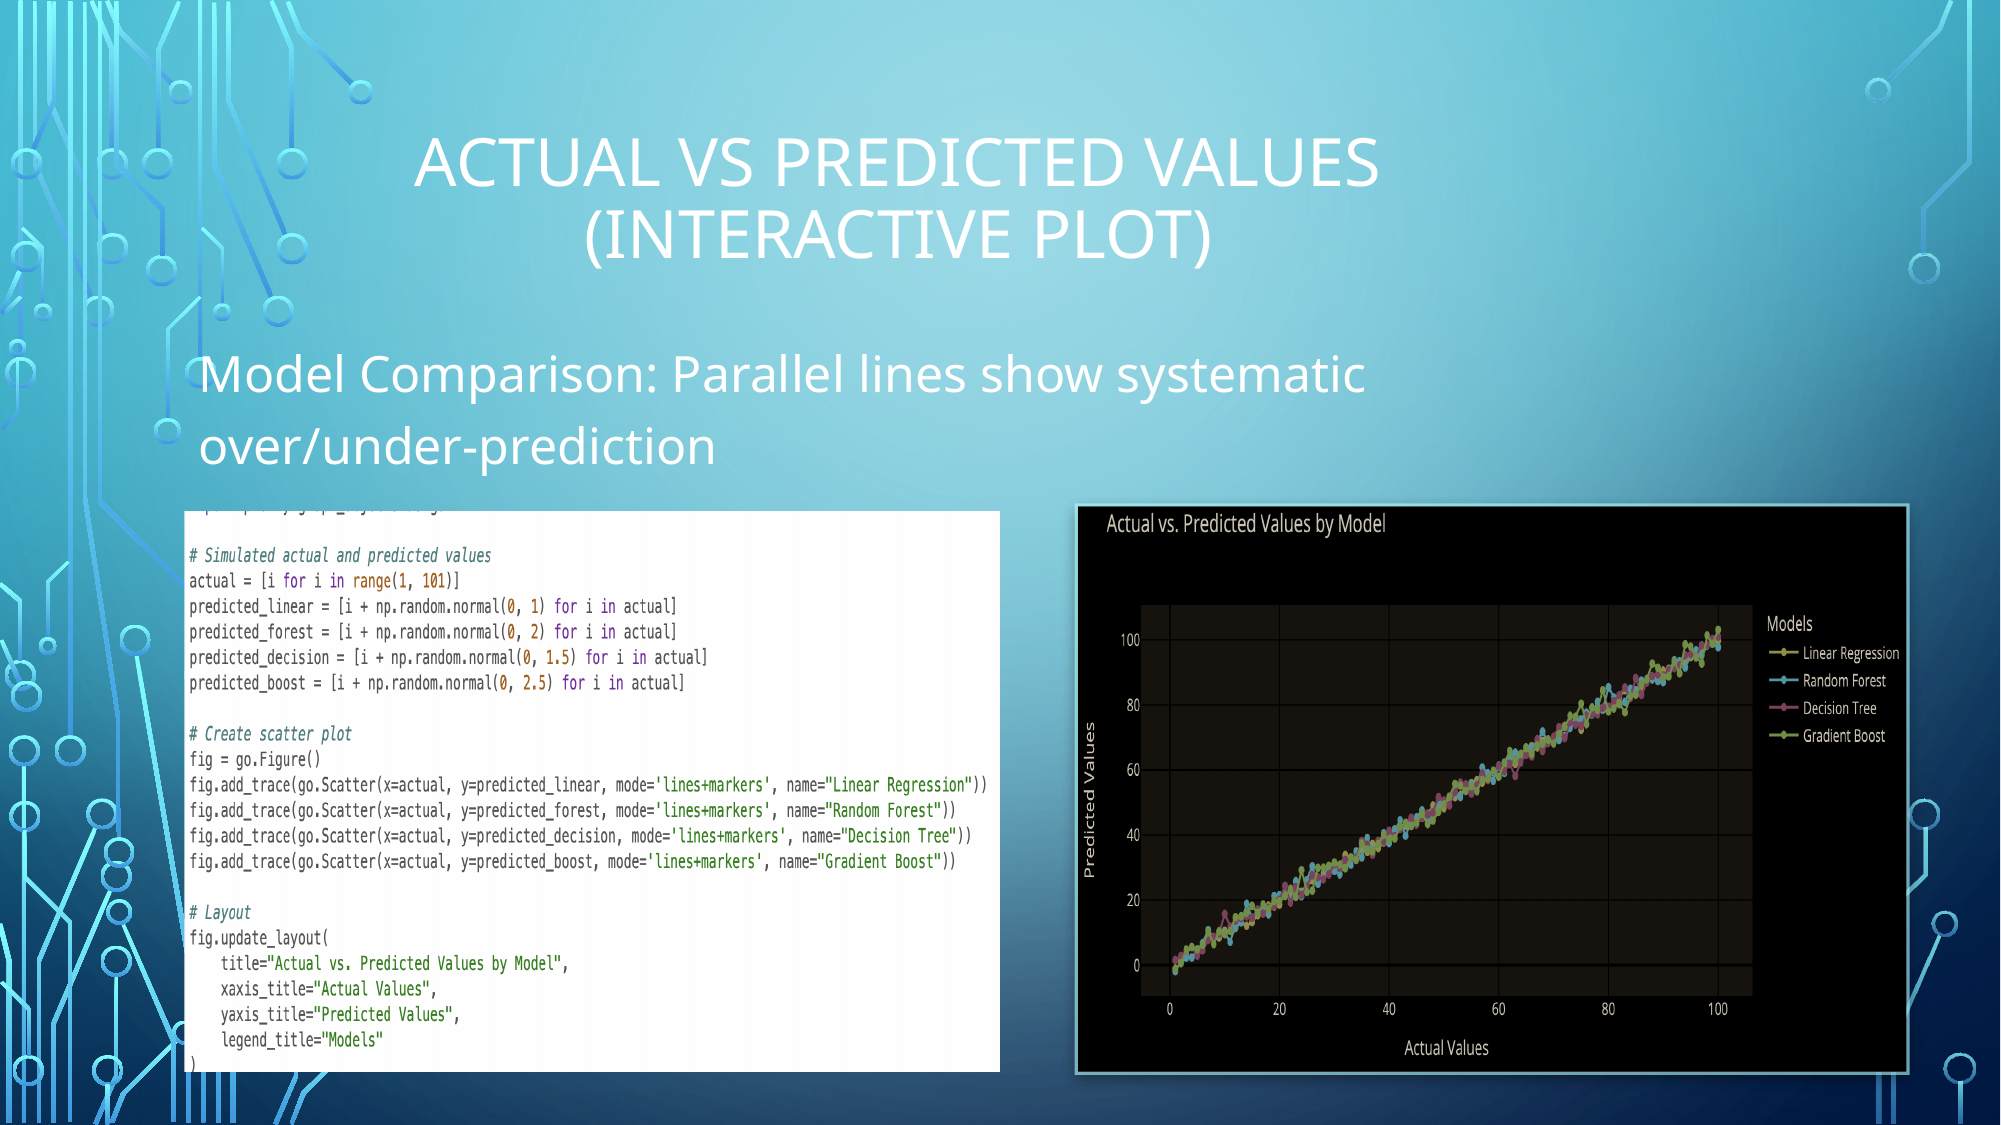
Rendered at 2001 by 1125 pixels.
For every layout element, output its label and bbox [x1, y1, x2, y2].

picture [184, 0, 2000, 1125]
text_box [0, 0, 379, 1125]
